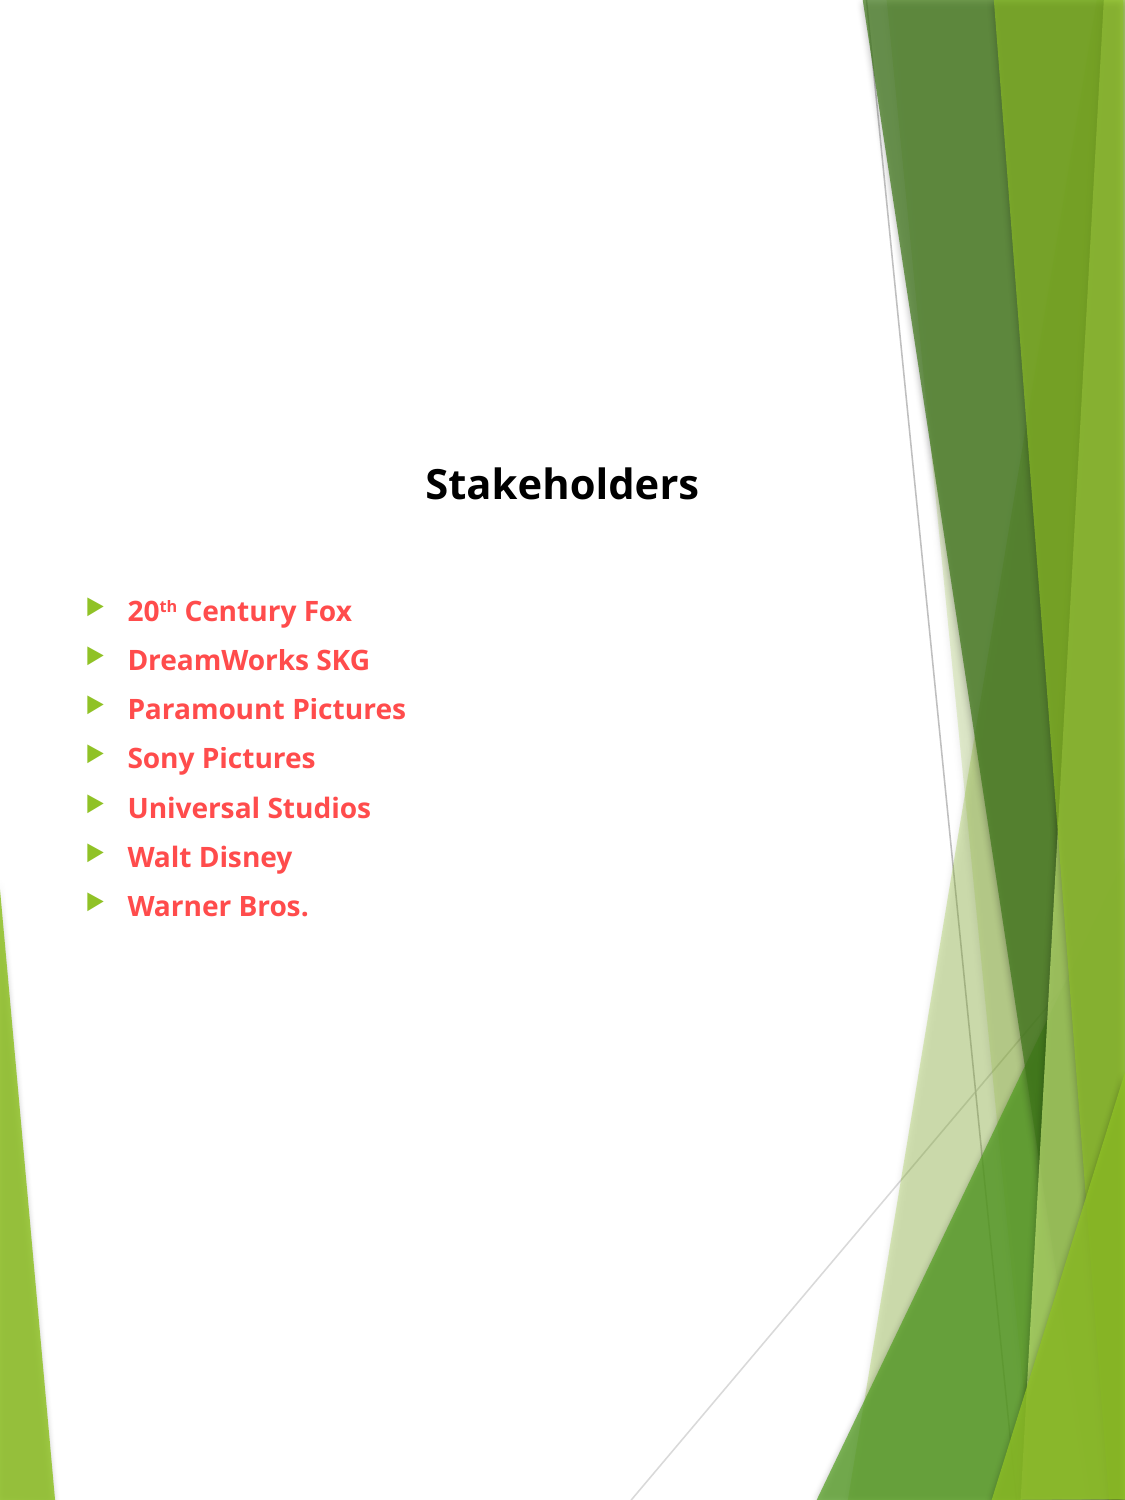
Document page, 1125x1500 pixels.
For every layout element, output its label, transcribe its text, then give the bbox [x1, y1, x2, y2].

title Stakeholders [70, 450, 1055, 518]
list 20th Century Fox DreamWorks SKG Paramount Pictures Sony Pictures Universal Studios Walt Disney Warner Bros. [70, 585, 1055, 997]
